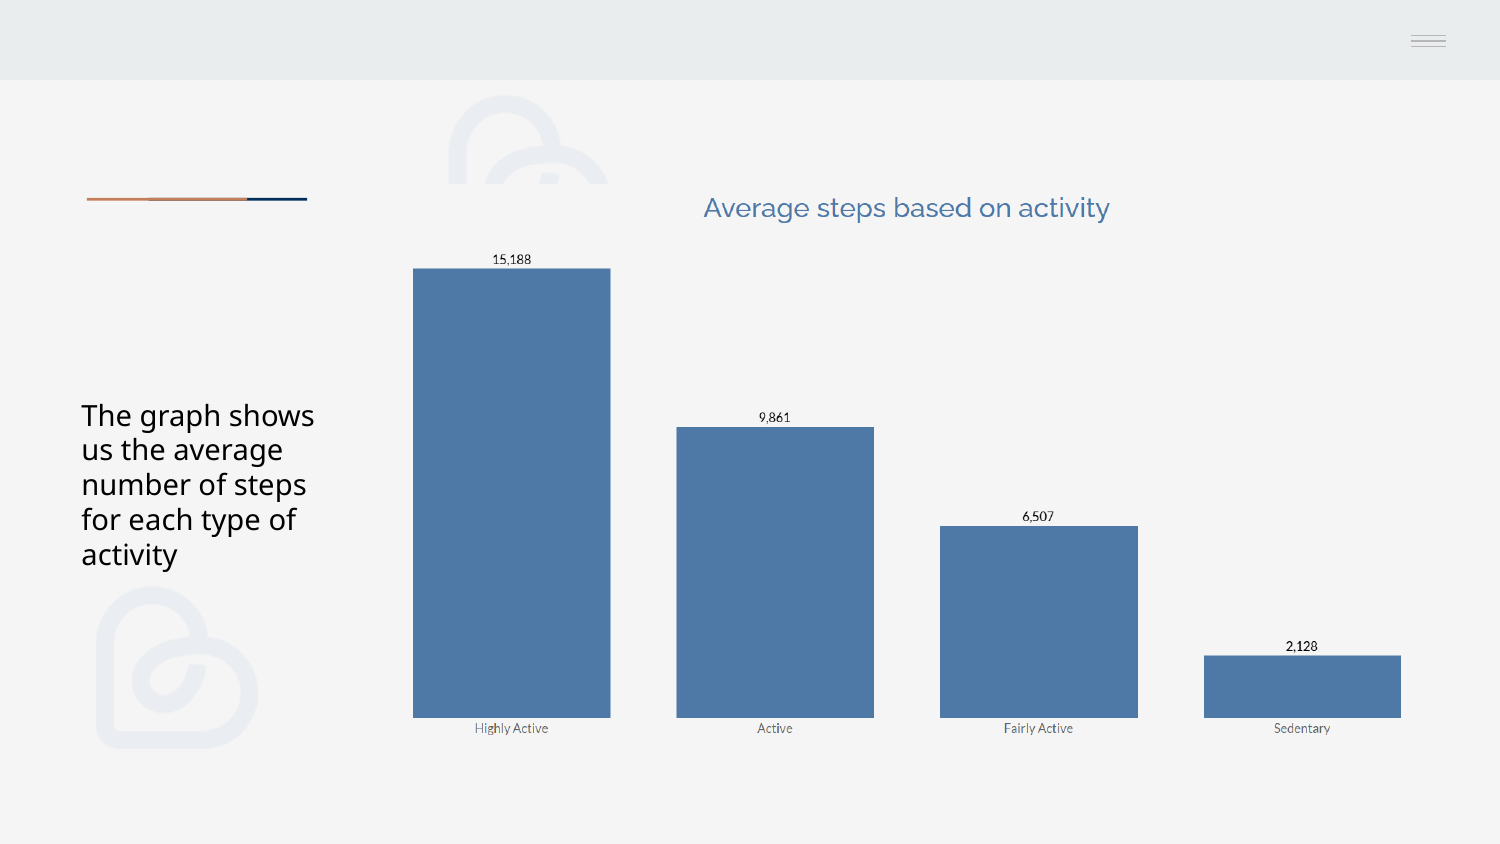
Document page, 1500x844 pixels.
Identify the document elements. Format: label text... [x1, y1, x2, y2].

picture [0, 80, 1500, 844]
text_box The graph shows us the average number of steps for each type of activity [66, 381, 362, 587]
